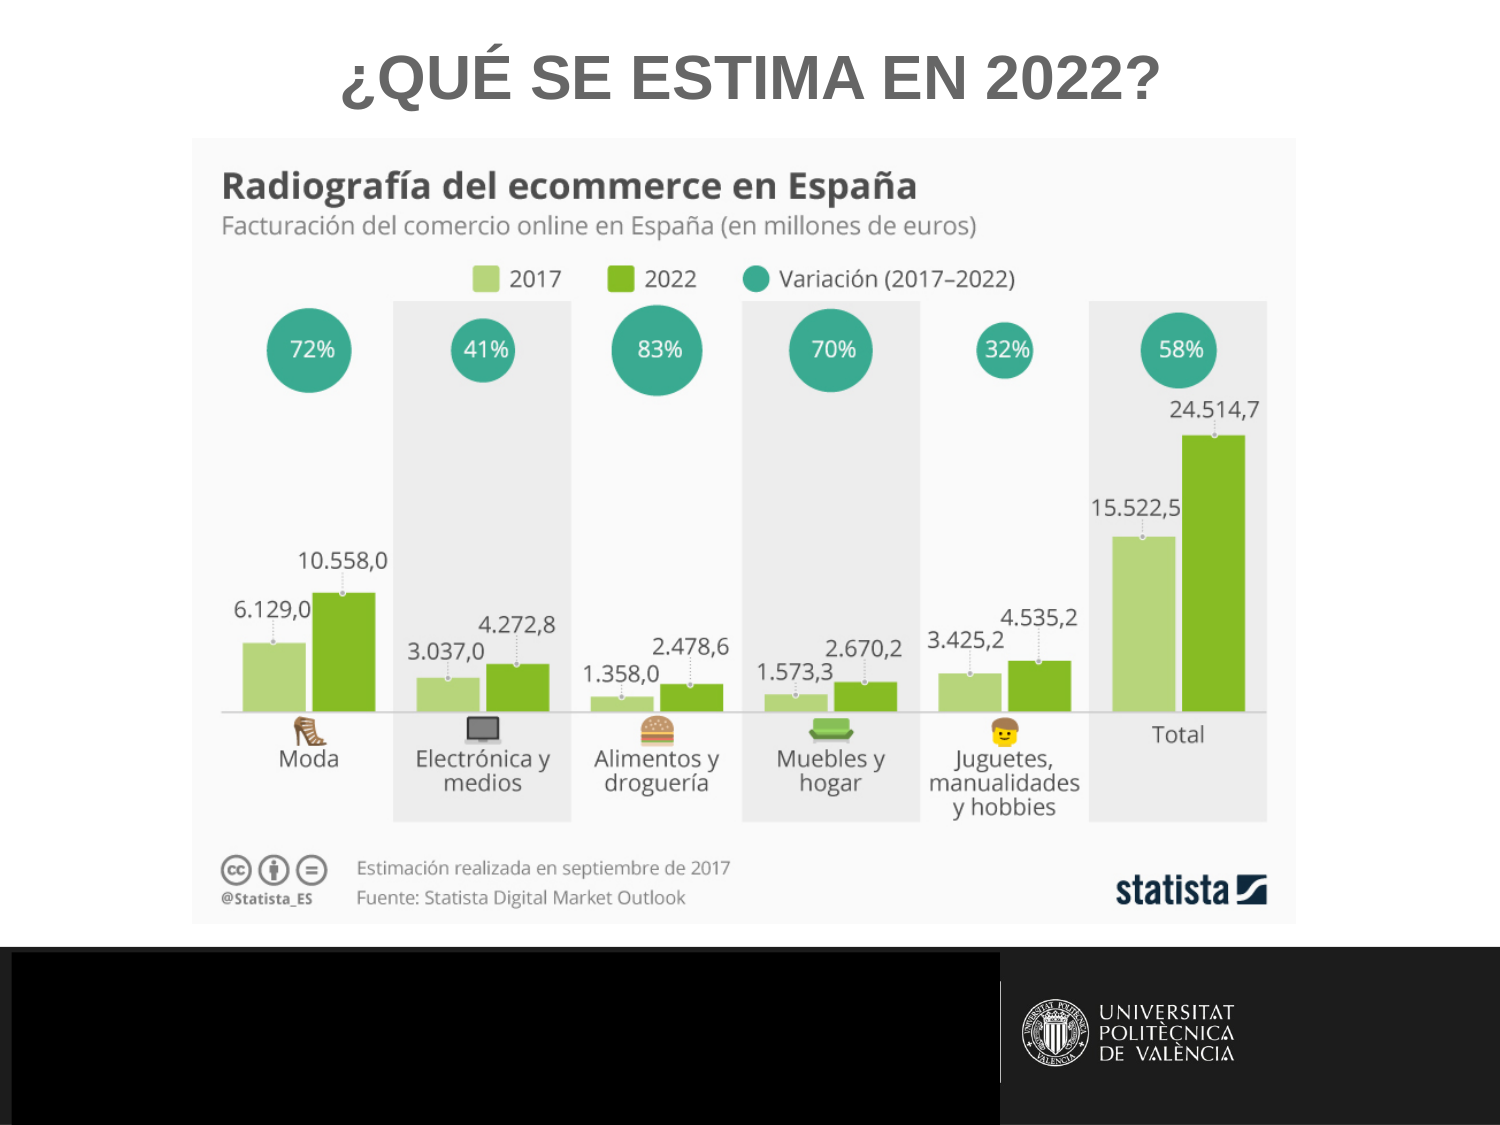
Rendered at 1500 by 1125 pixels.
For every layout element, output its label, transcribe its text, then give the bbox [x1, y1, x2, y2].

picture [0, 0, 1500, 1125]
title ¿QUÉ SE ESTIMA EN 2022? [76, 0, 1427, 157]
